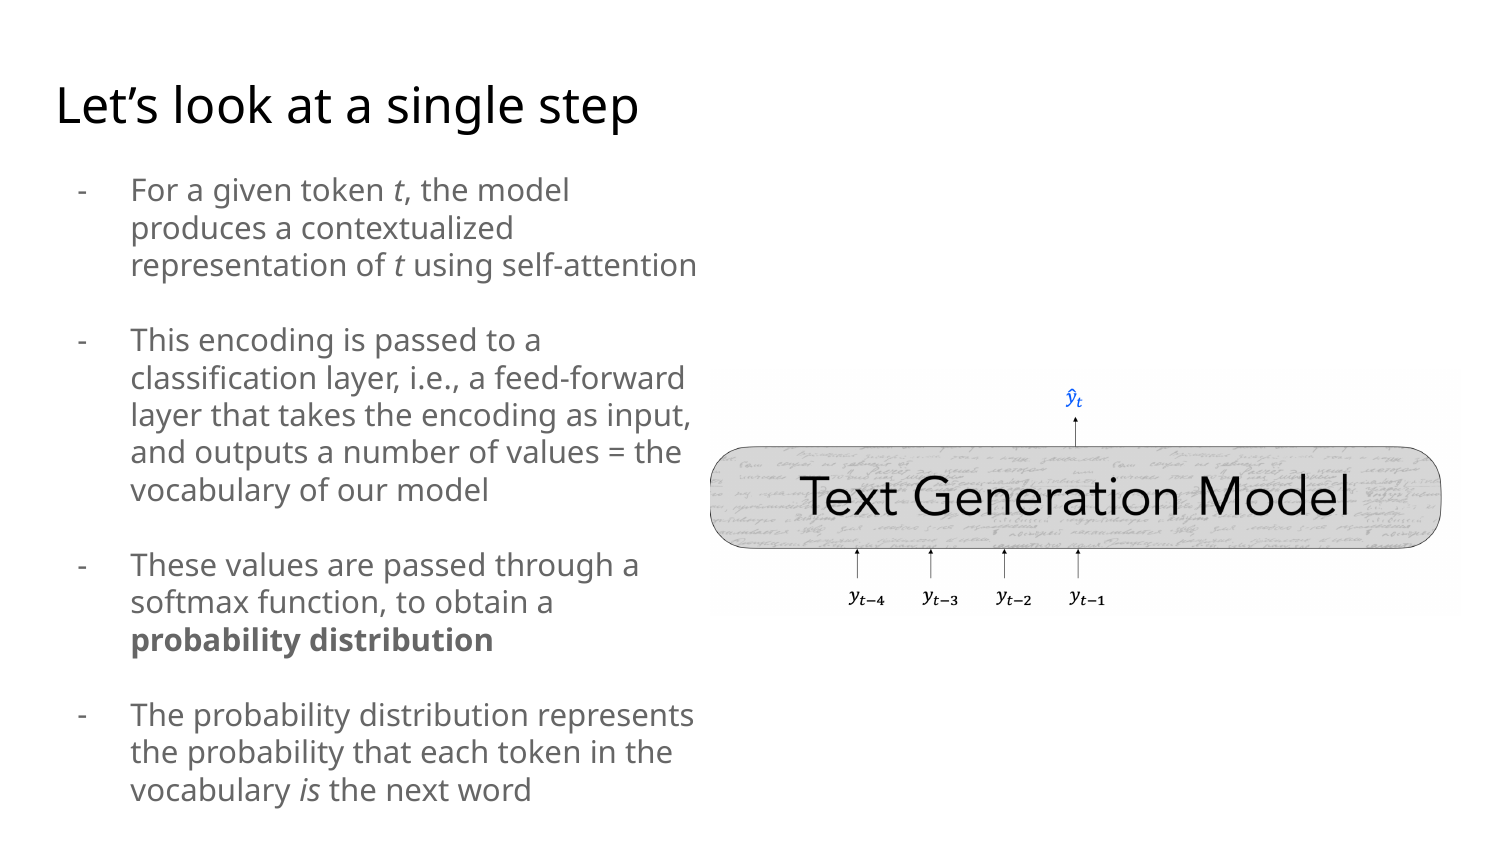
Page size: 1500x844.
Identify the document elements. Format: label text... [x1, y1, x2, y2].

text_box For a given token t, the model produces a contextualized representation of t using self-attention This encoding is passed to a classification layer, i.e., a feed-forward layer that takes the encoding as input, and outputs a number of values = the vocabulary of our model These values are passed through a softmax function, to obtain a probability distribution The probability distribution represents the probability that each token in the vocabulary is the next word [44, 165, 711, 813]
title Let’s look at a single step [44, 50, 1184, 166]
picture [710, 369, 1461, 617]
